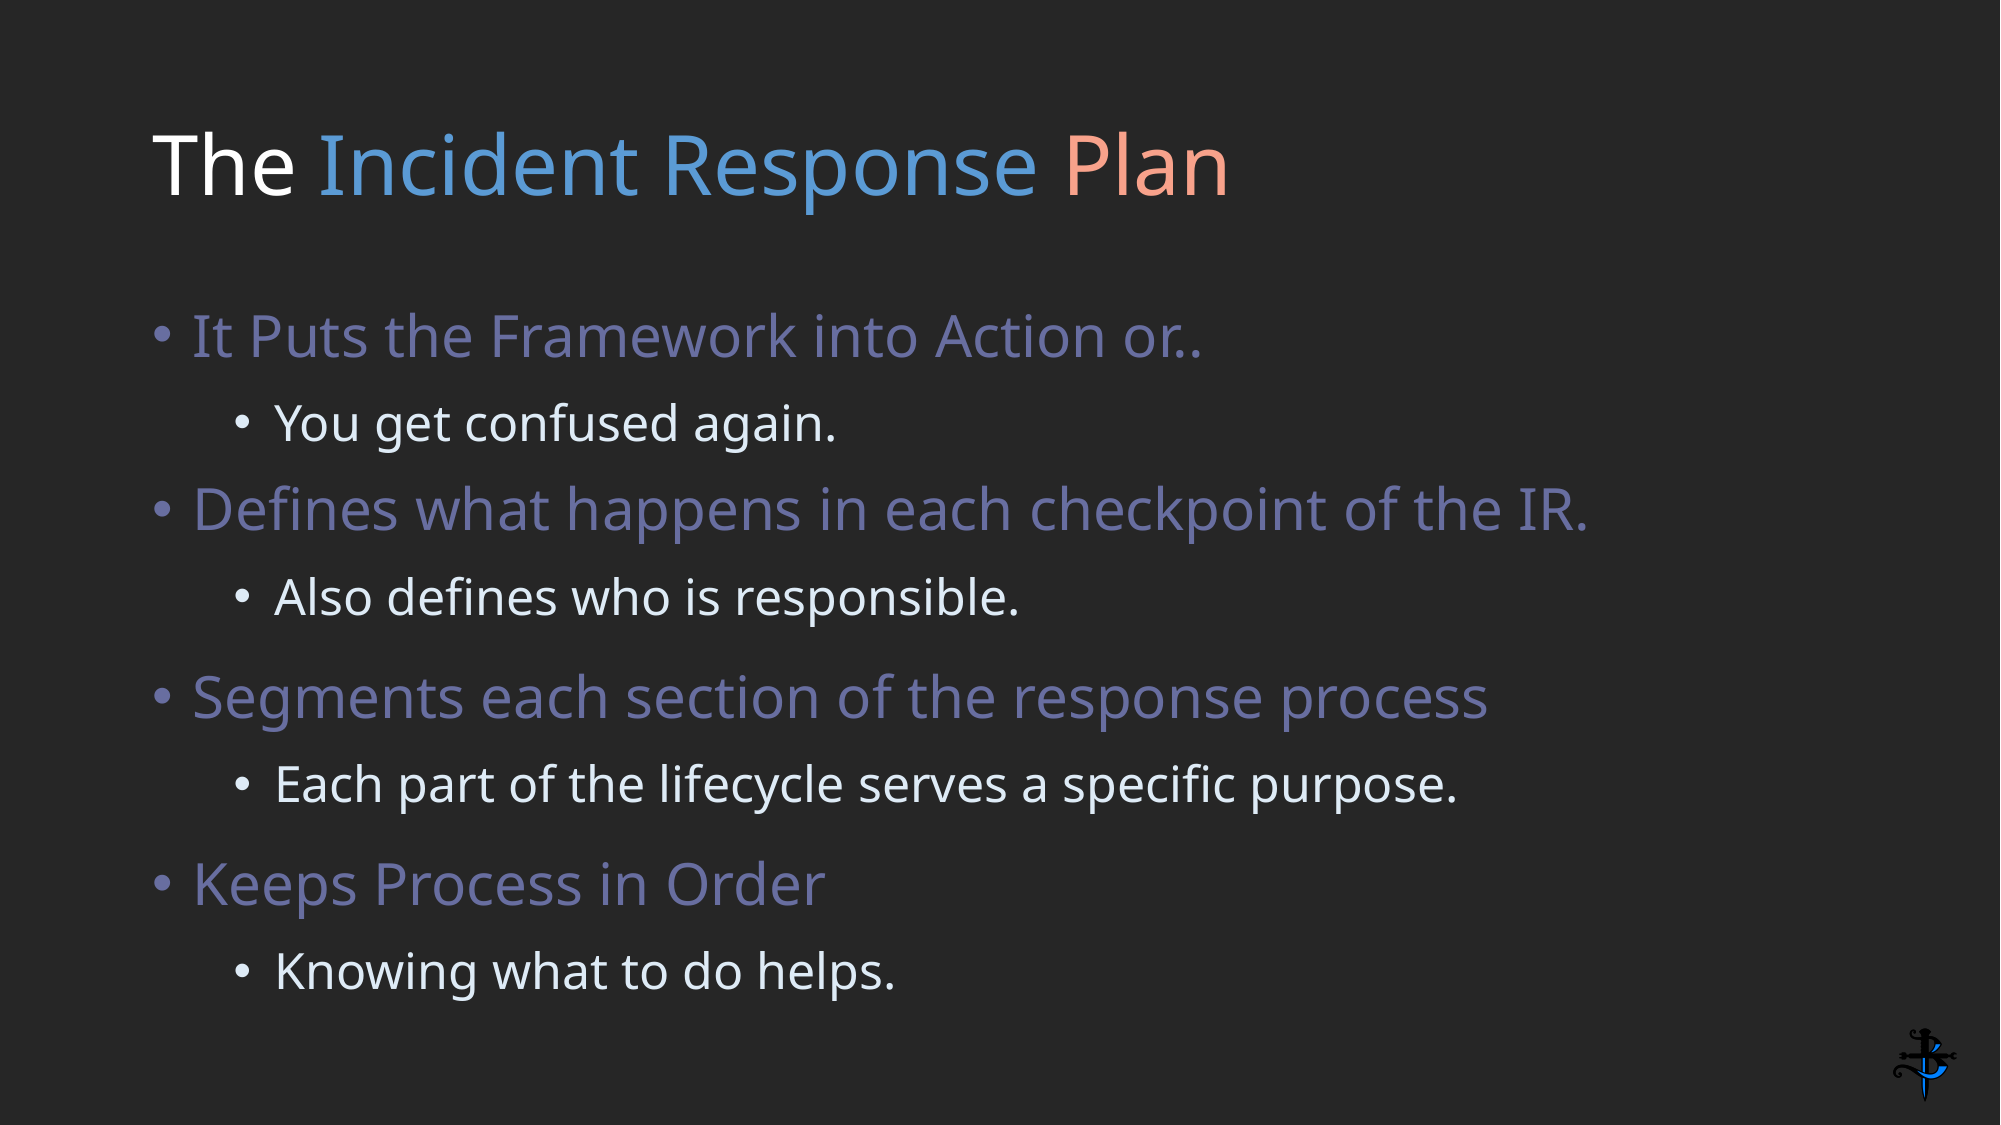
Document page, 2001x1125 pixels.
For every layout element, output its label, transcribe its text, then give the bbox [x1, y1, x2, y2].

title The Incident Response Plan [137, 59, 1863, 277]
picture [1862, 1002, 1988, 1125]
list It Puts the Framework into Action or.. You get confused again. Defines what happens in each checkpoint of the IR. Also defines who is responsible. Segments each section of the response process Each part of the lifecycle serves a specific purpose. Keeps Process in Order Knowing what to do helps. [137, 277, 1863, 1065]
